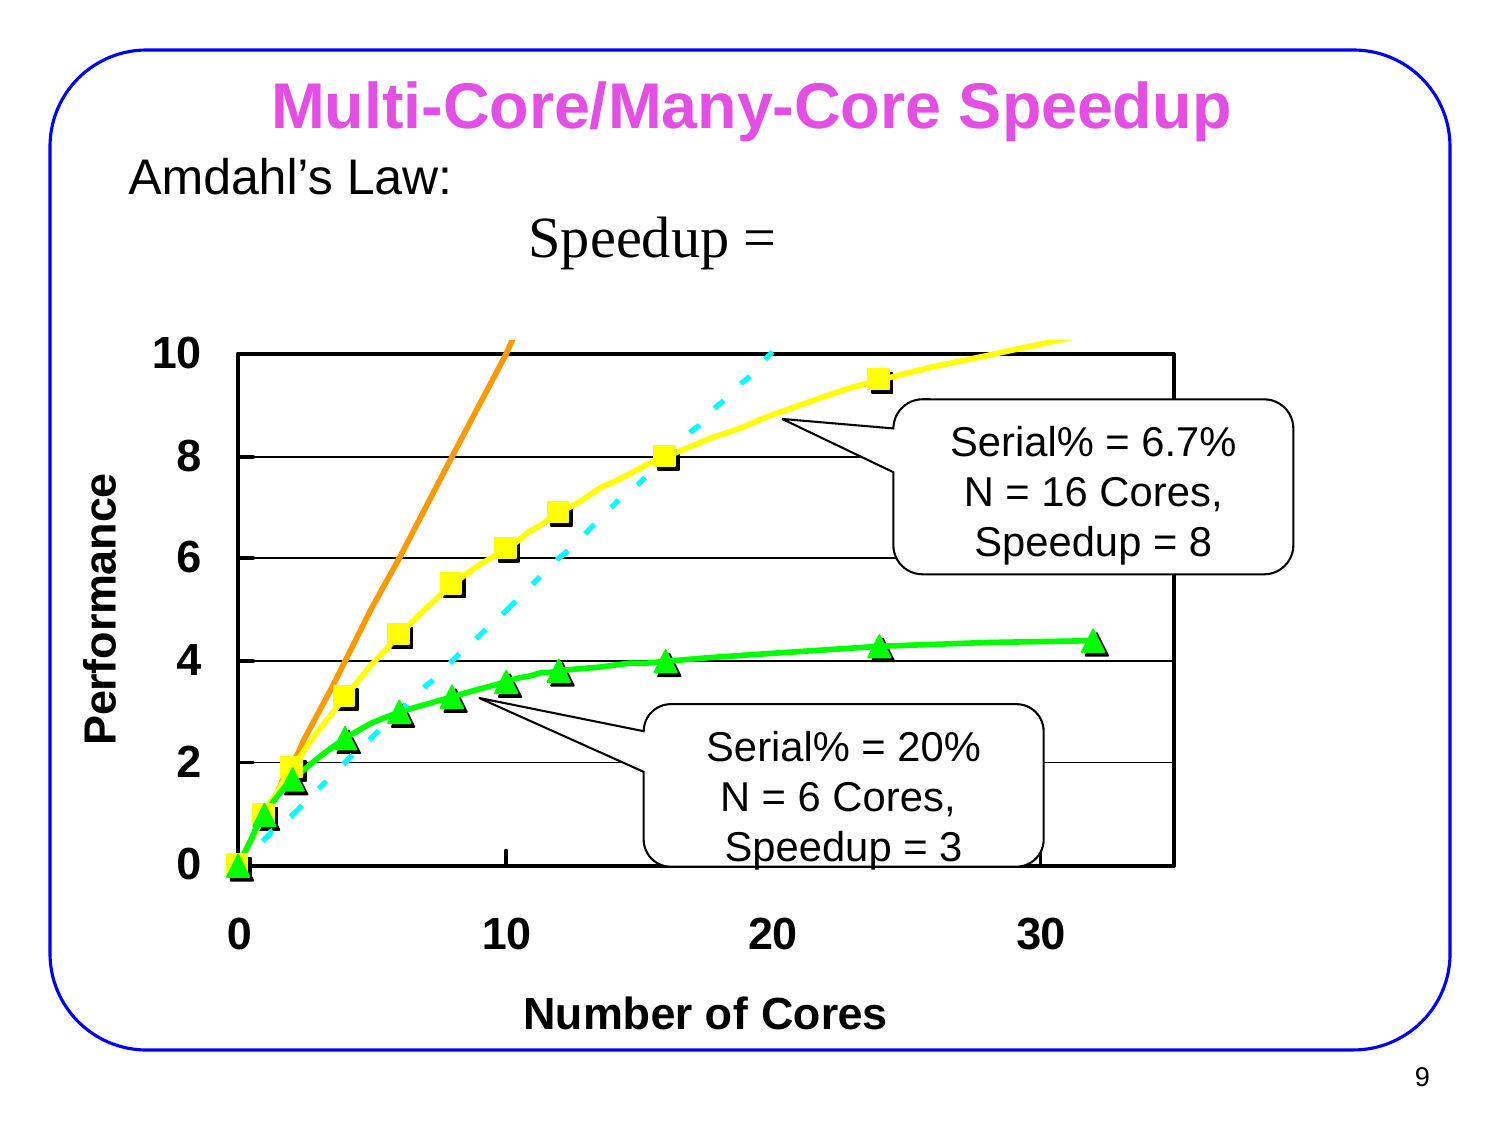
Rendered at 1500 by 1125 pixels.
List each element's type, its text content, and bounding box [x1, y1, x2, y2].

text_box Serial% = 6.7% N = 16 Cores, Speedup = 8 [1240, 399, 1294, 575]
title Multi-Core/Many-Core Speedup [113, 66, 1389, 140]
text_box Amdahl’s Law: [113, 137, 1201, 212]
slide_number 9 [1351, 1047, 1444, 1104]
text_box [33, 286, 1234, 1088]
